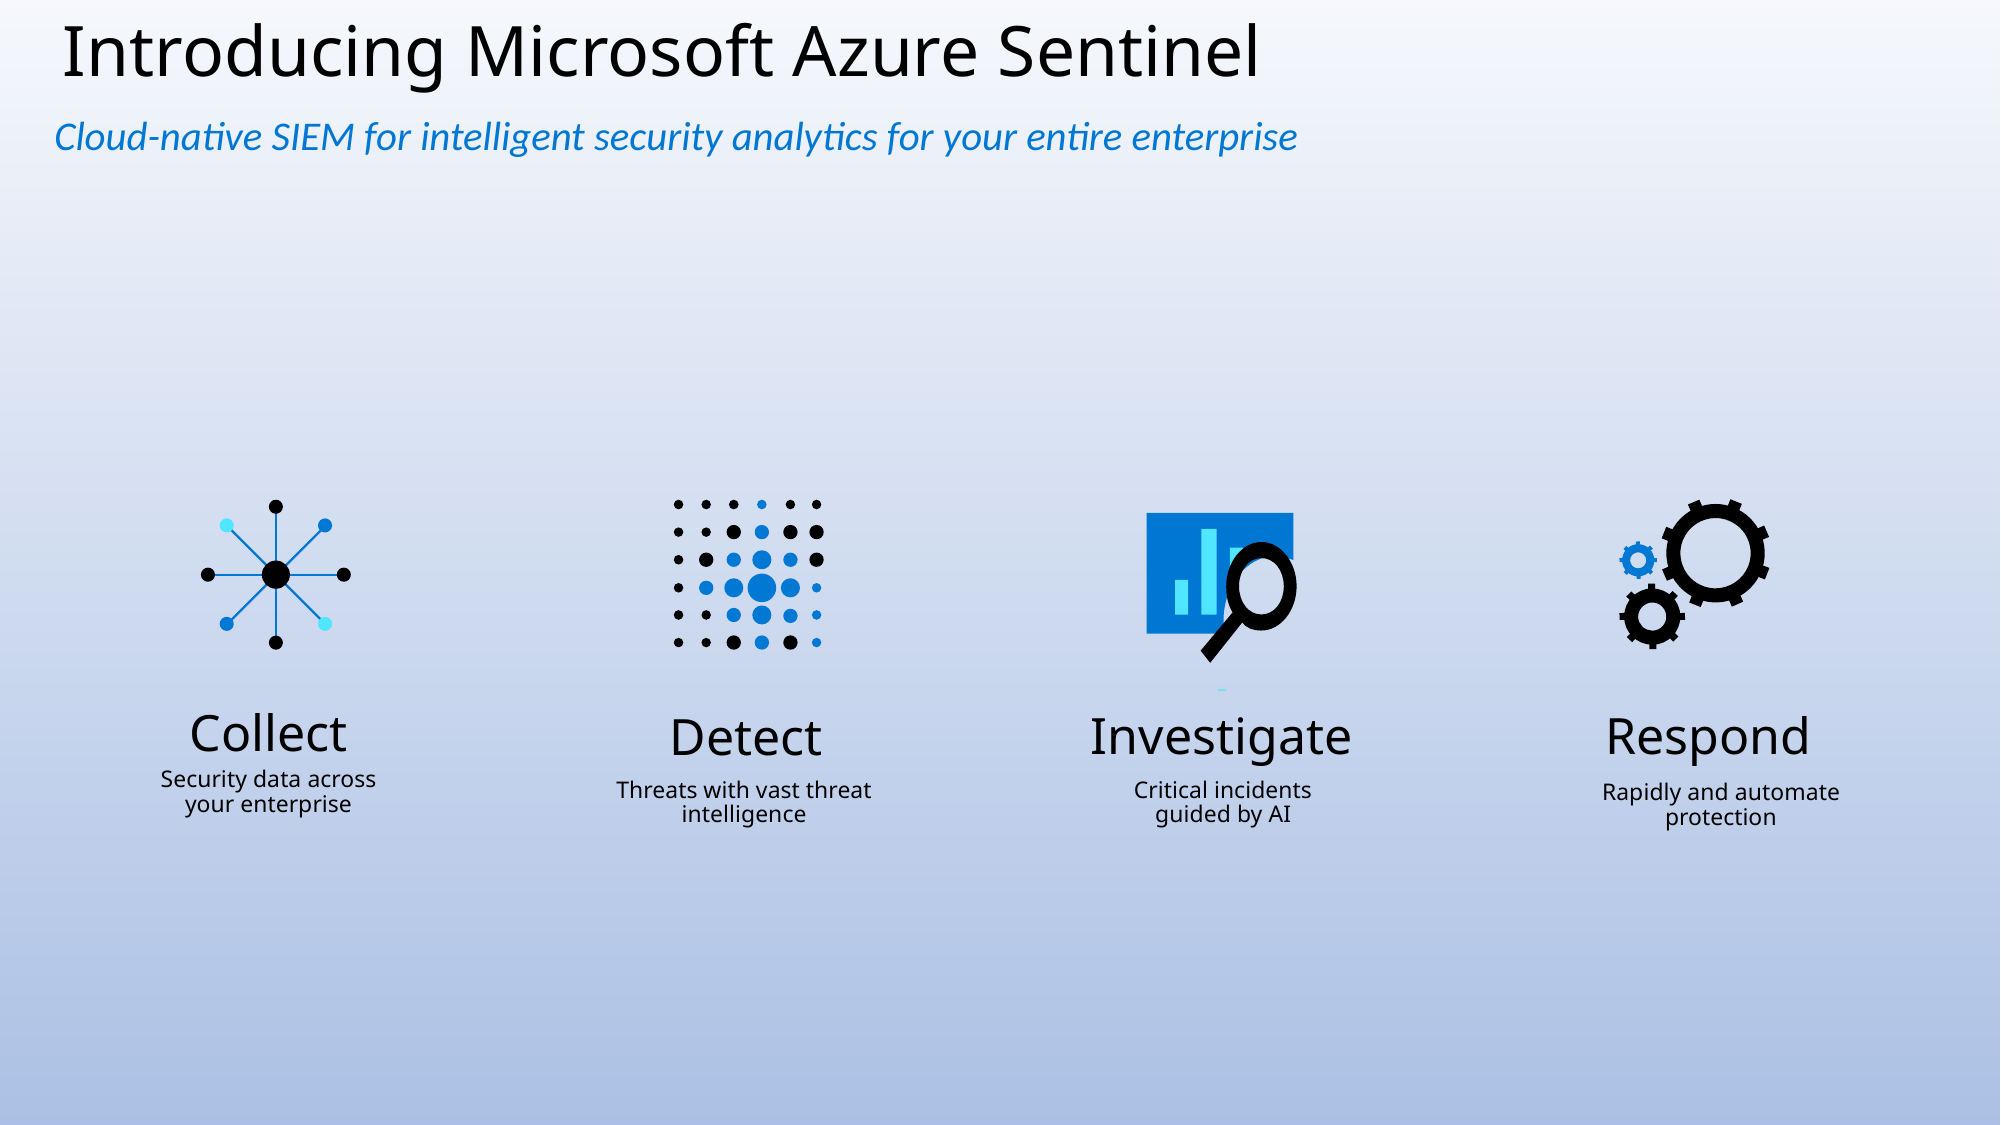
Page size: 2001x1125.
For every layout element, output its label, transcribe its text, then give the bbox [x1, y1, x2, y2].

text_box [1146, 512, 1297, 663]
text_box Rapidly and automate protection [1576, 773, 1866, 838]
title Introducing Microsoft Azure Sentinel [47, 8, 1856, 100]
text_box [1080, 689, 1363, 784]
picture [200, 499, 351, 650]
picture [1619, 499, 1770, 650]
text_box Cloud-native SIEM for intelligent security analytics for your entire enterprise [39, 102, 1755, 166]
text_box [173, 701, 377, 779]
text_box Threats with vast threat intelligence [601, 771, 888, 836]
text_box Security data across your enterprise [123, 760, 414, 825]
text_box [633, 704, 867, 784]
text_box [1592, 703, 1824, 785]
picture [673, 499, 824, 650]
text_box Critical incidents guided by AI [1078, 771, 1368, 836]
